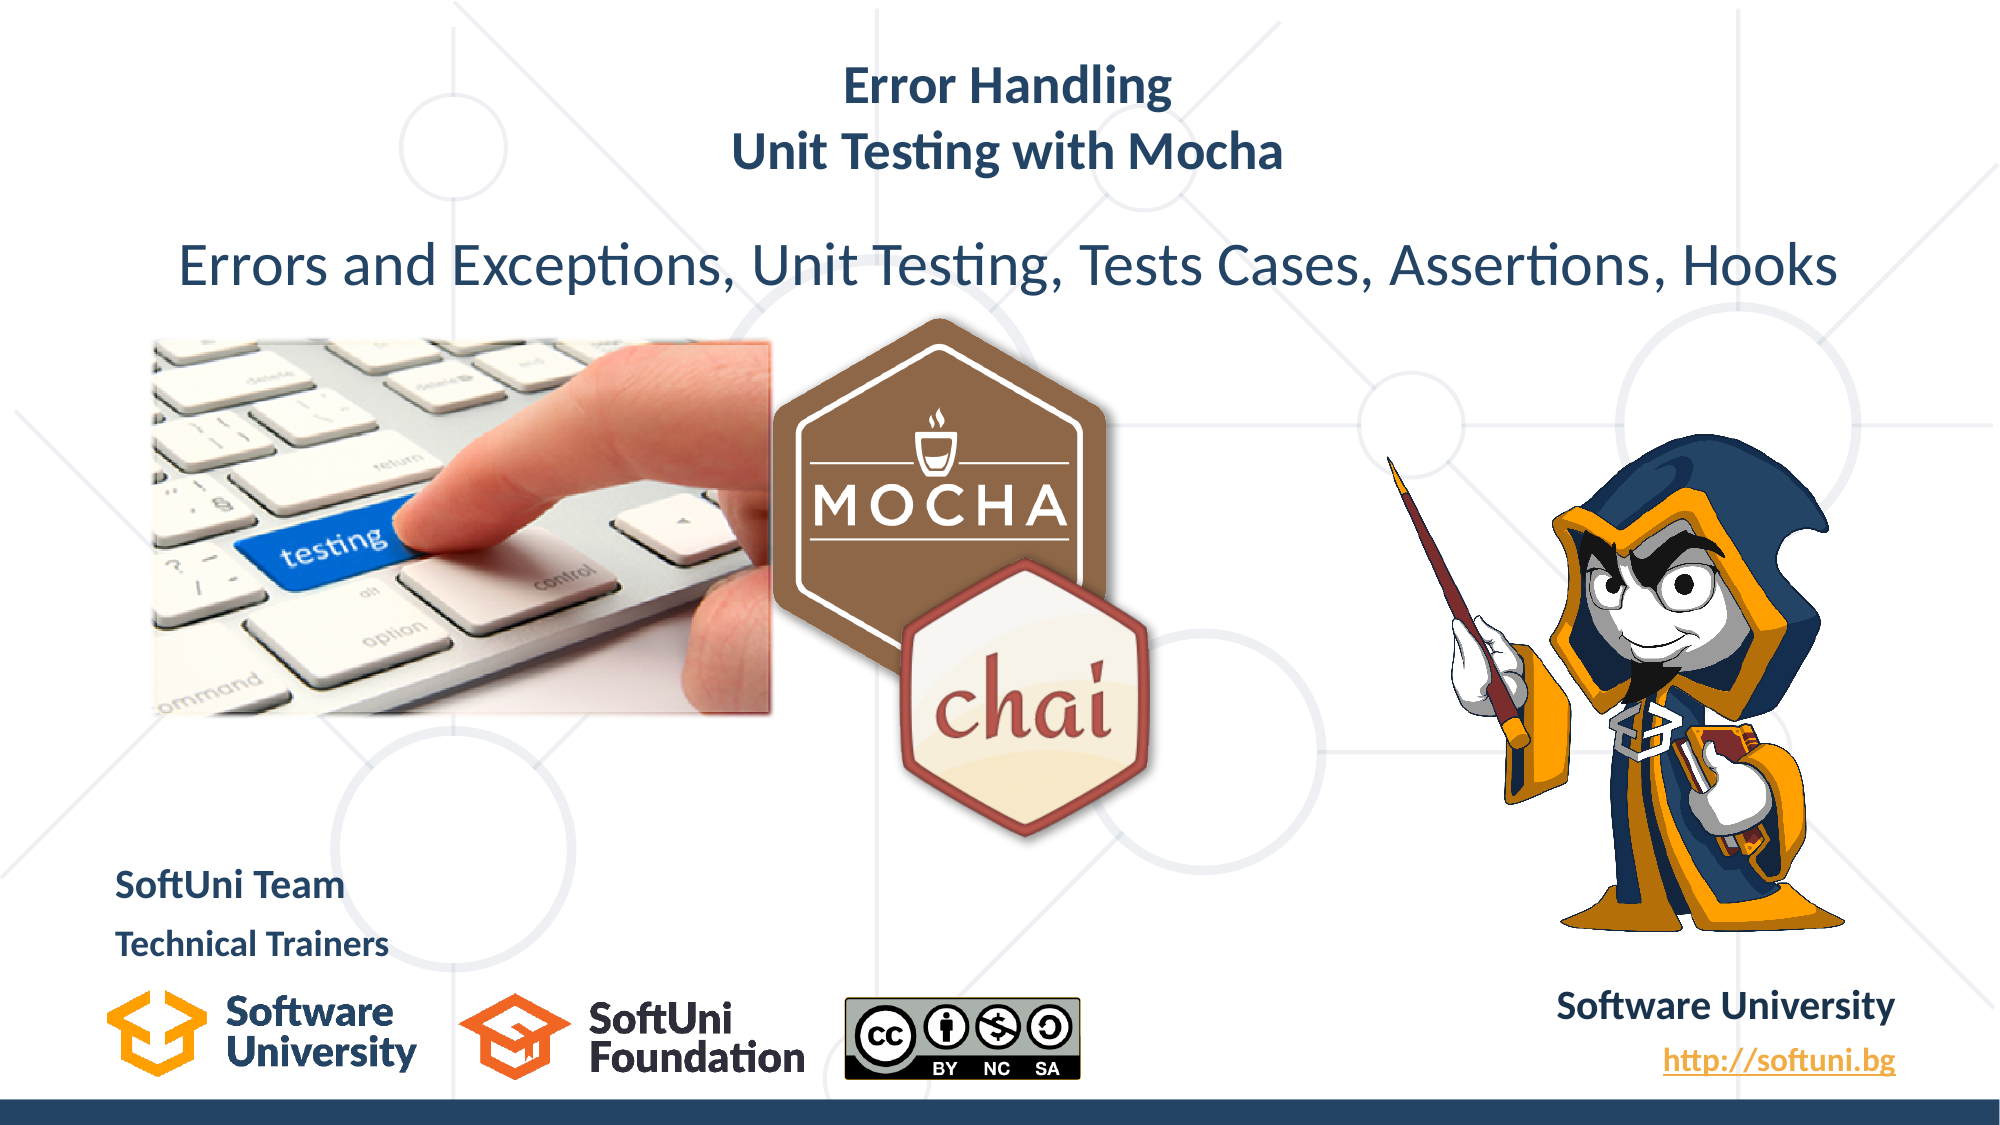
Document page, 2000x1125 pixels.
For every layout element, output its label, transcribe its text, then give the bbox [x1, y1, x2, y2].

subtitle Errors and Exceptions, Unit Testing, Tests Cases, Assertions, Hooks [109, 213, 1908, 359]
picture [845, 997, 1081, 1079]
list http://softuni.bg [1417, 1031, 1902, 1084]
picture [221, 990, 417, 1077]
picture [1369, 389, 1890, 953]
list Software University [1417, 969, 1902, 1031]
picture [458, 993, 804, 1080]
picture [149, 315, 1150, 839]
picture [107, 990, 211, 1077]
list SoftUni Team [109, 848, 594, 911]
title Error Handling Unit Testing with Mocha [109, 41, 1908, 187]
list Technical Trainers [109, 911, 594, 970]
